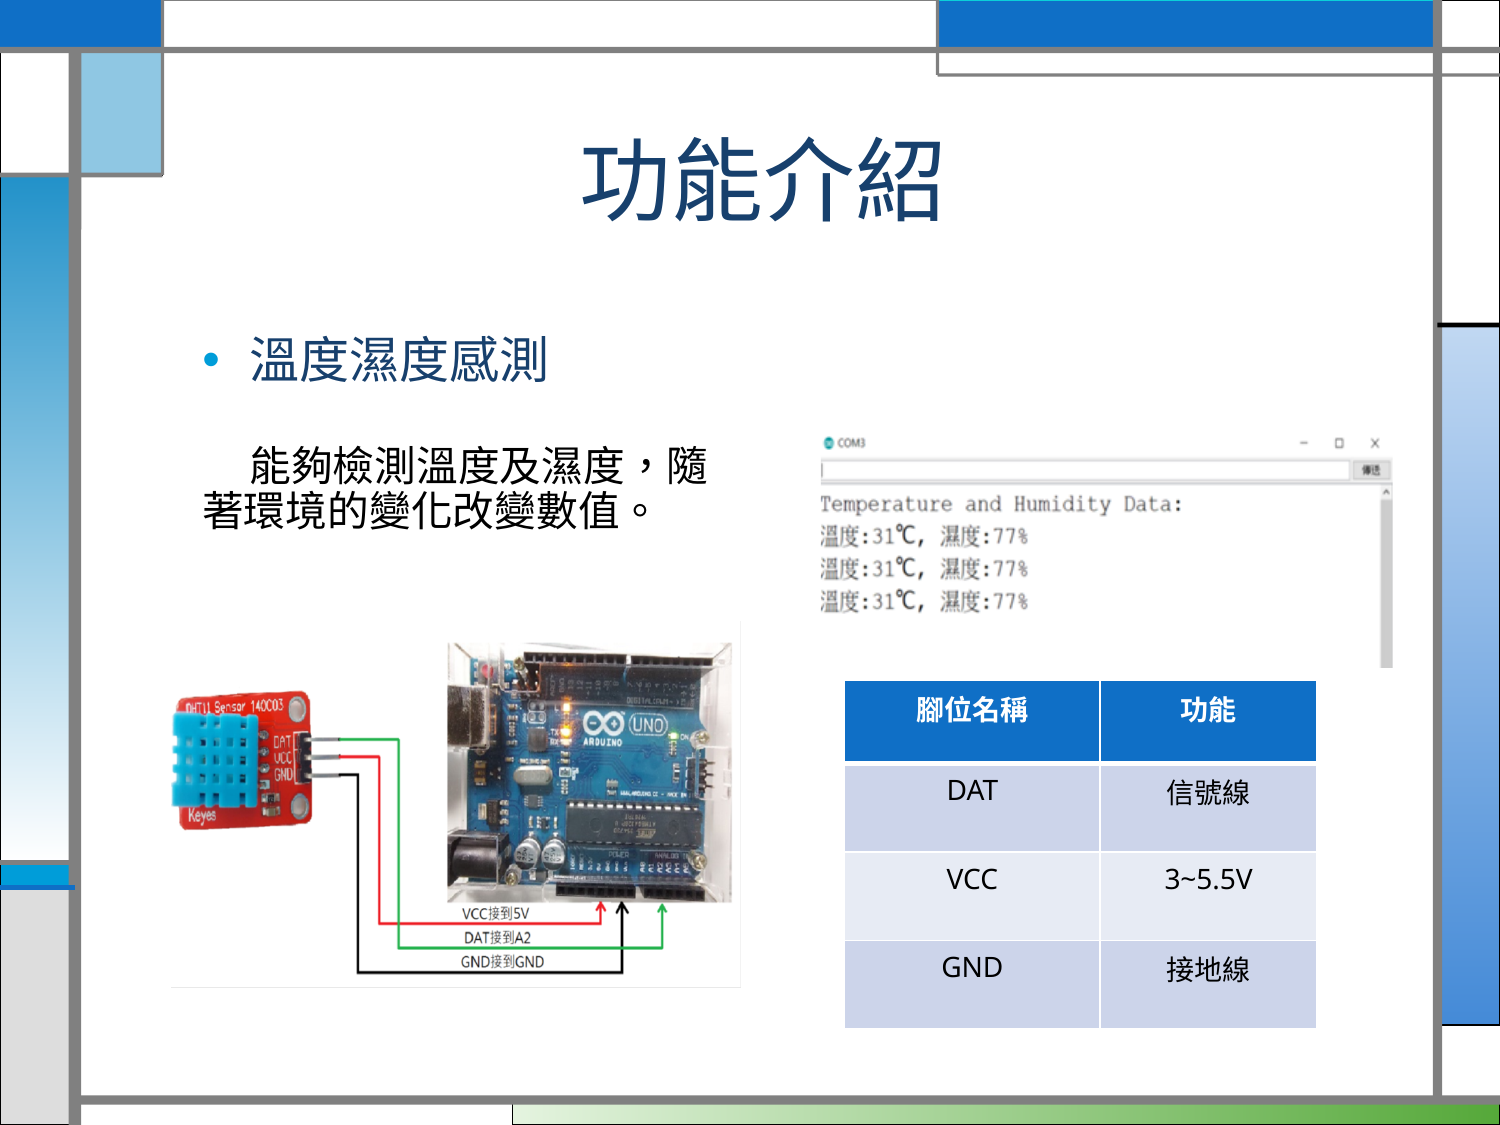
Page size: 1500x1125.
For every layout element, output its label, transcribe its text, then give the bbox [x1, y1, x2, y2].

title 功能介紹 [88, 54, 1439, 243]
table_cell VCC [845, 853, 1099, 940]
picture [171, 621, 741, 988]
table_cell 3~5.5V [1101, 853, 1316, 940]
table_cell 接地線 [1101, 941, 1316, 1028]
table_cell GND [845, 941, 1099, 1028]
table_cell 信號線 [1101, 766, 1316, 851]
table_header 腳位名稱 [845, 681, 1099, 761]
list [820, 432, 1393, 668]
table_cell DAT [845, 766, 1099, 851]
list 溫度濕度感測 [187, 299, 759, 425]
list 能夠檢測溫度及濕度，隨著環境的變化改變數值。 [187, 437, 759, 988]
table_header 功能 [1101, 681, 1316, 761]
